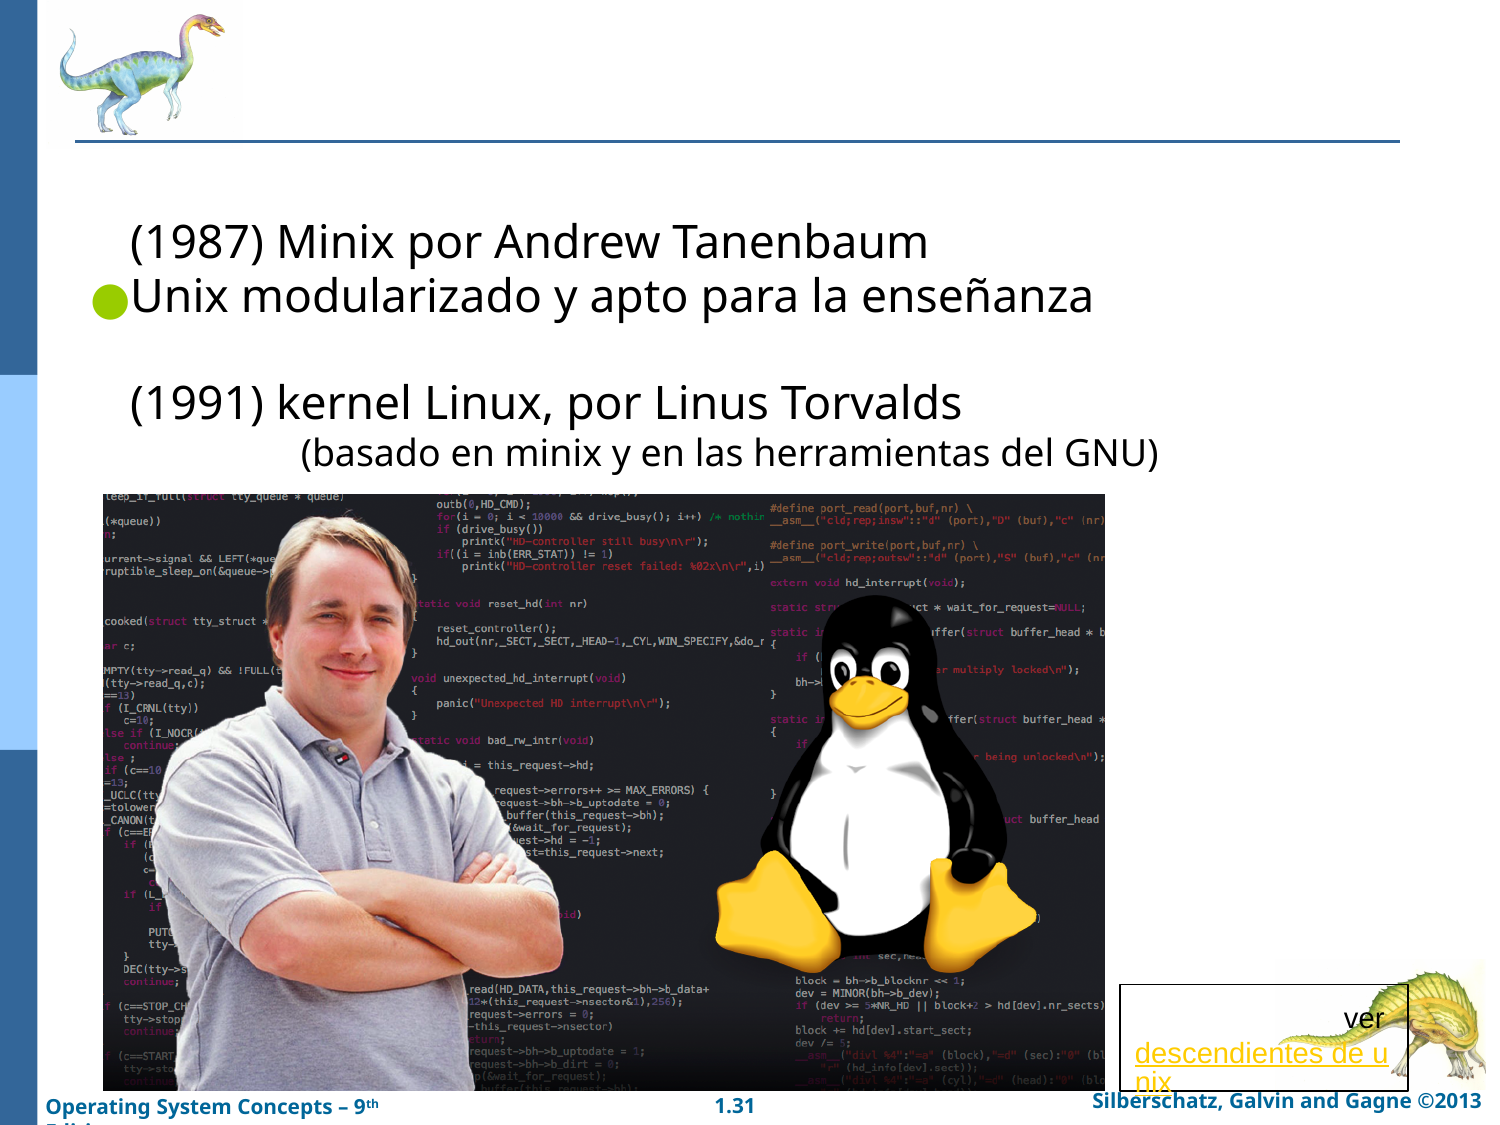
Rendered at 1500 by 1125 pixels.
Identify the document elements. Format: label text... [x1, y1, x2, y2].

picture [1425, 959, 1486, 1090]
text_box ver descendientes de unix [1120, 984, 1408, 1092]
picture [102, 494, 1105, 1092]
picture [46, 0, 243, 149]
list (1987) Minix por Andrew Tanenbaum Unix modularizado y apto para la enseñanza (1991) kernel Linux, por Linus Torvalds (basado en minix y en las herramientas del GNU) [75, 215, 1425, 1125]
